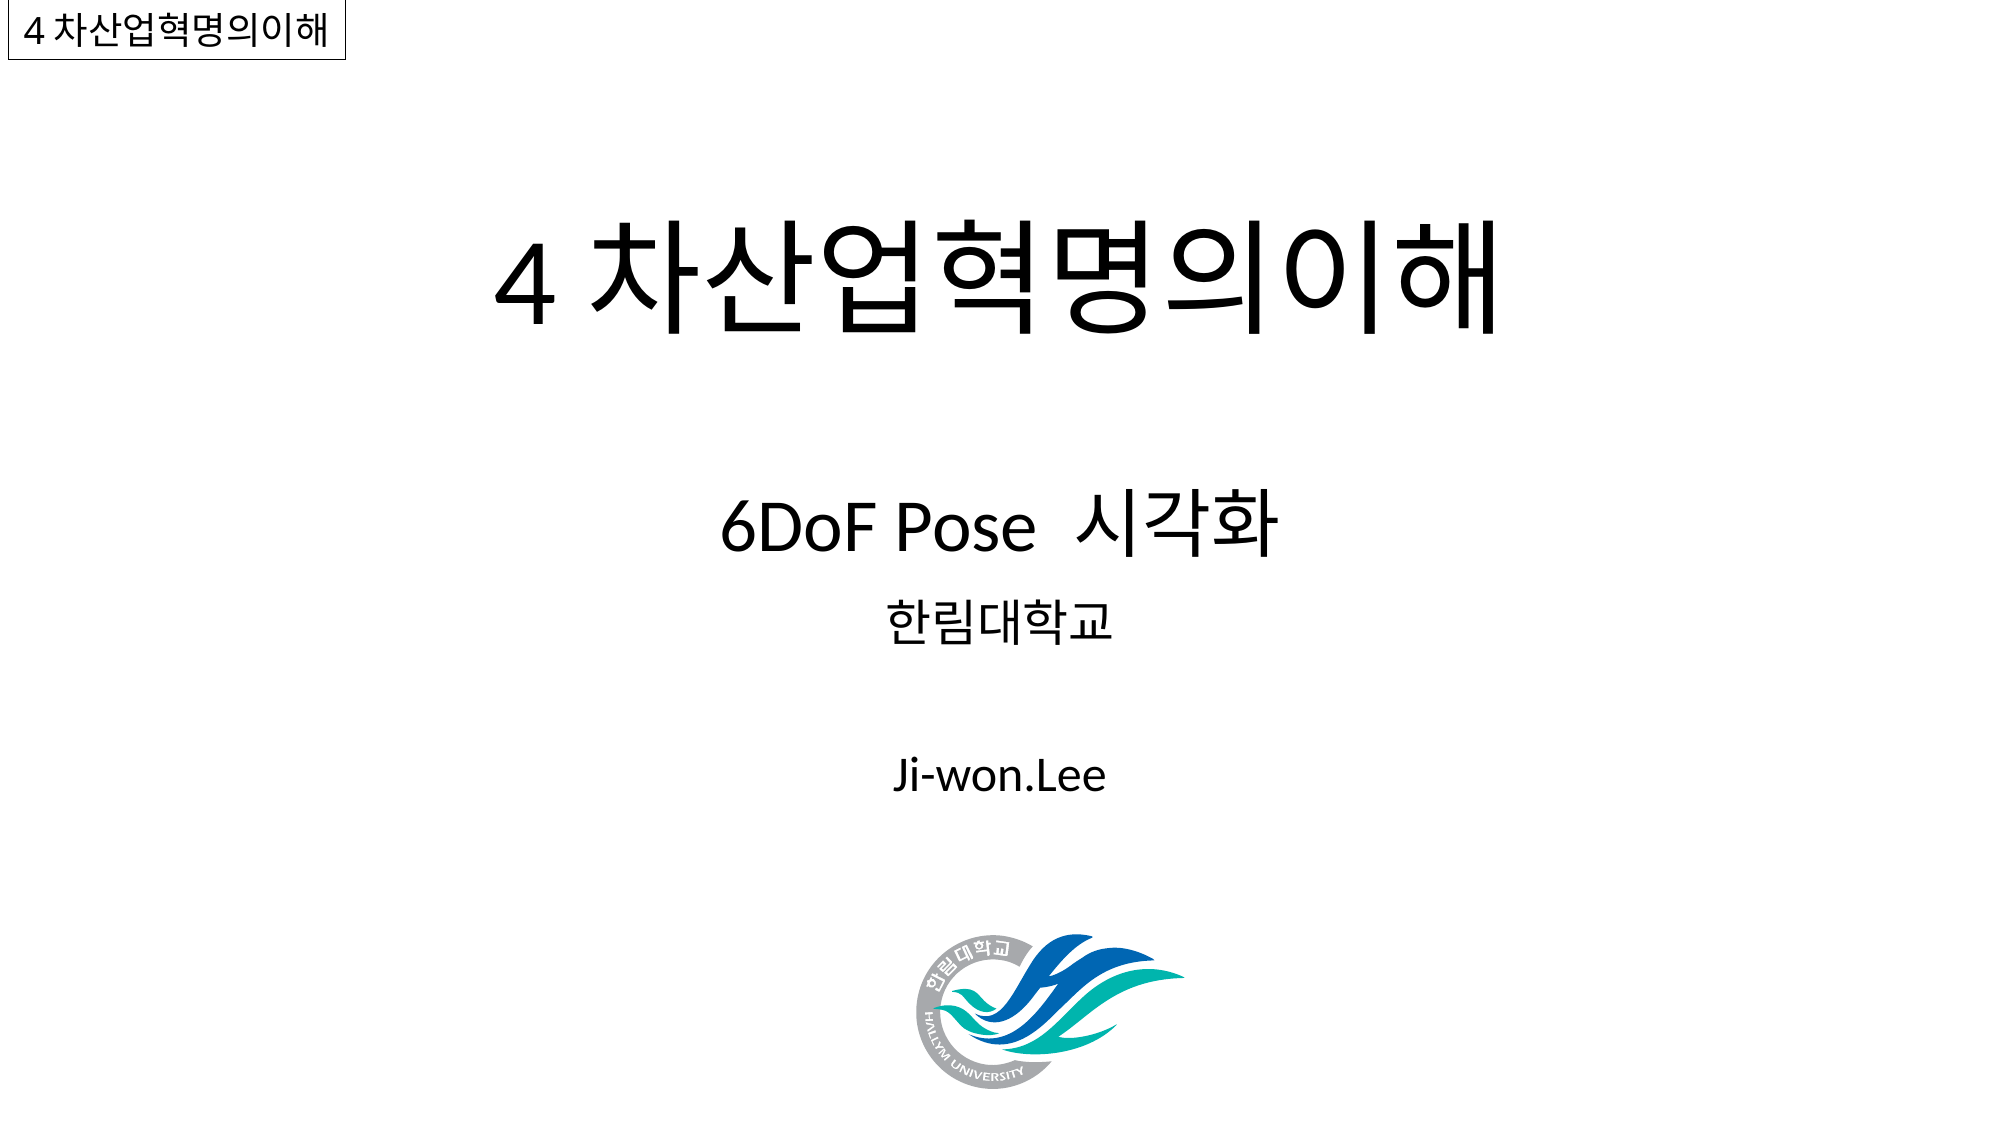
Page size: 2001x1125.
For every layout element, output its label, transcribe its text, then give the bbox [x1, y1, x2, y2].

text_box 4차산업혁명의이해 [8, 0, 346, 60]
subtitle 한림대학교 Ji-won.Lee [249, 590, 1750, 935]
picture [916, 934, 1185, 1090]
title 4차산업혁명의이해 6DoF Pose 시각화 [249, 184, 1750, 576]
